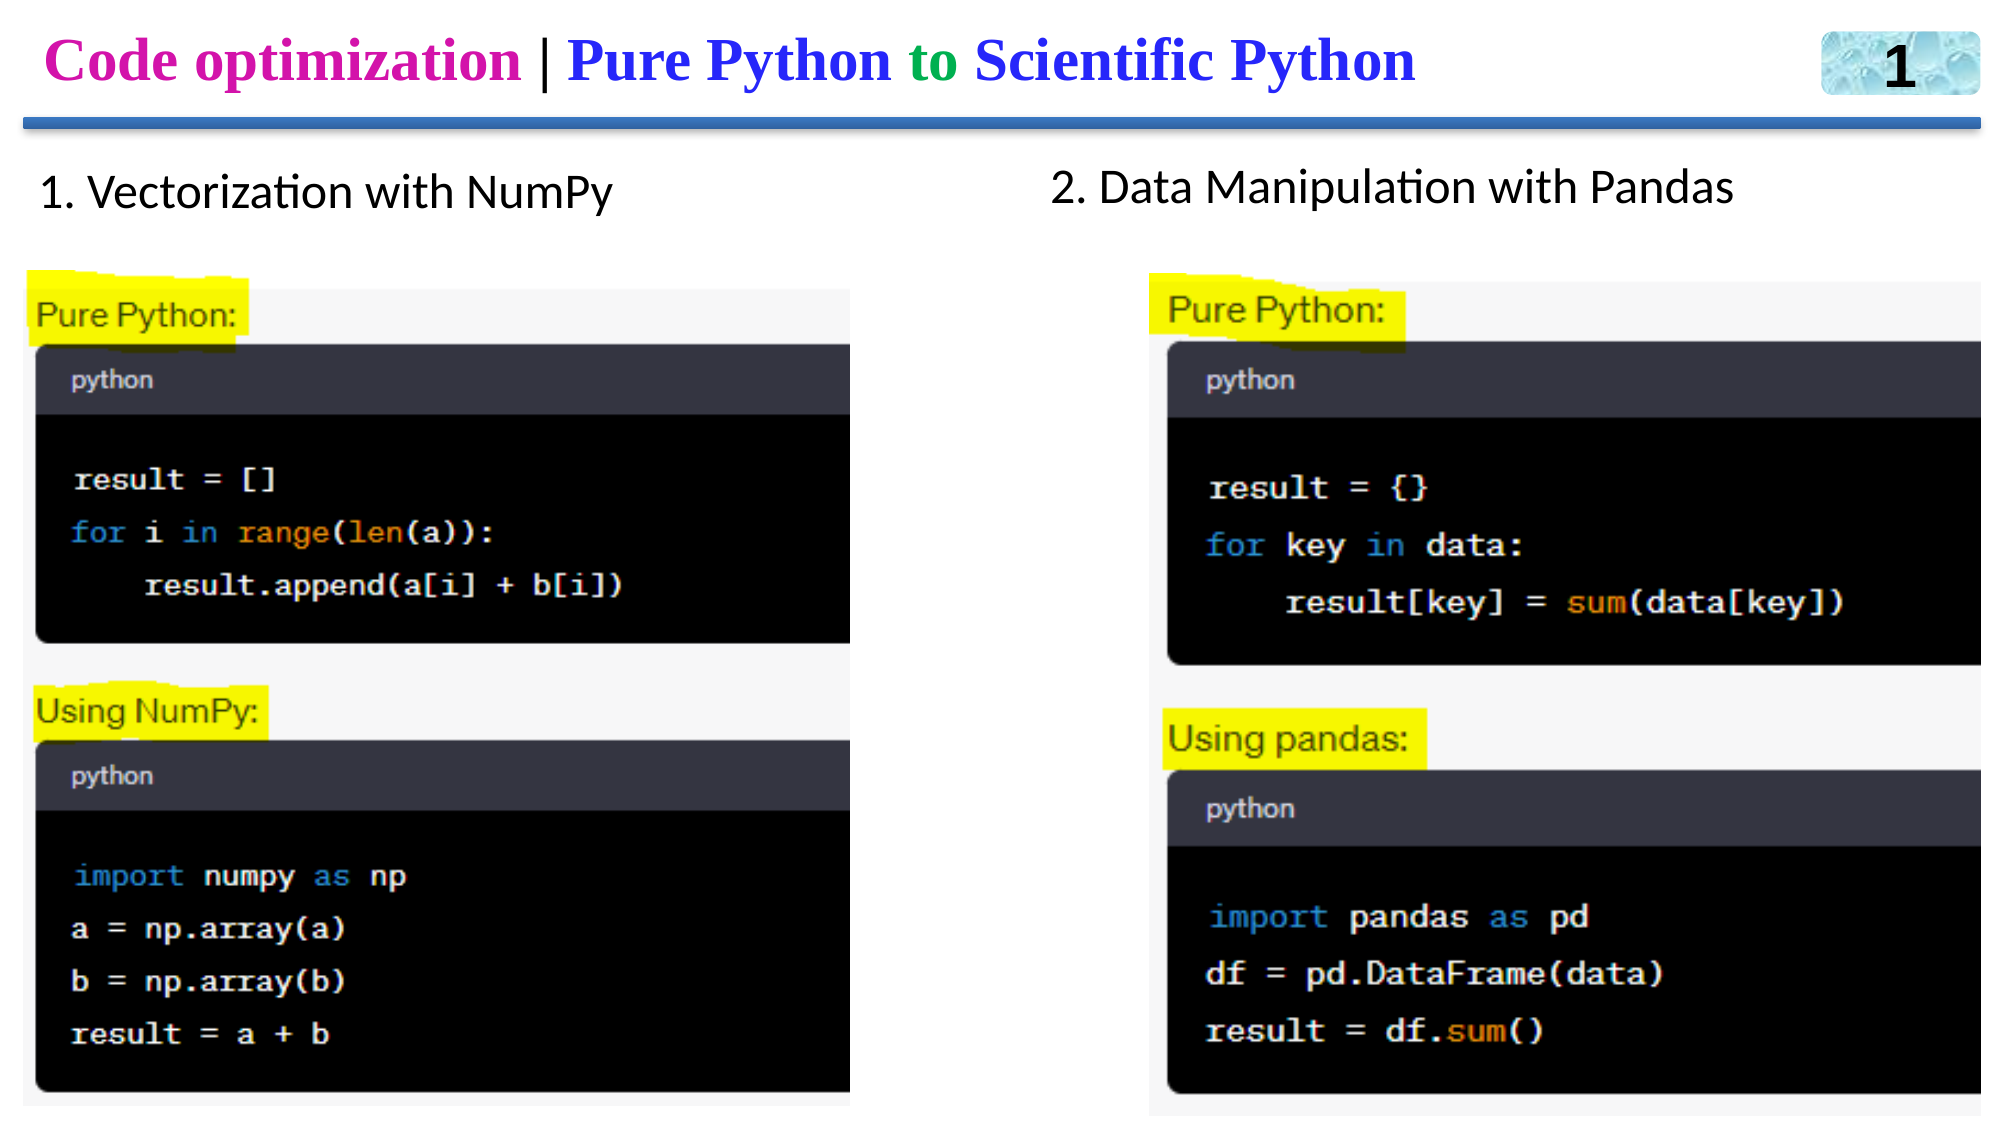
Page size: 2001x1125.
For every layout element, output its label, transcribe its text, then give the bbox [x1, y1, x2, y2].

text_box 1 [1821, 31, 1981, 95]
text_box 1. Vectorization with NumPy [23, 151, 760, 270]
text_box 2. Data Manipulation with Pandas [1035, 145, 1771, 221]
text_box [23, 117, 1981, 129]
picture [1149, 273, 1981, 1116]
picture [23, 270, 850, 1106]
title Code optimization | Pure Python to Scientific Python [23, 19, 1440, 104]
